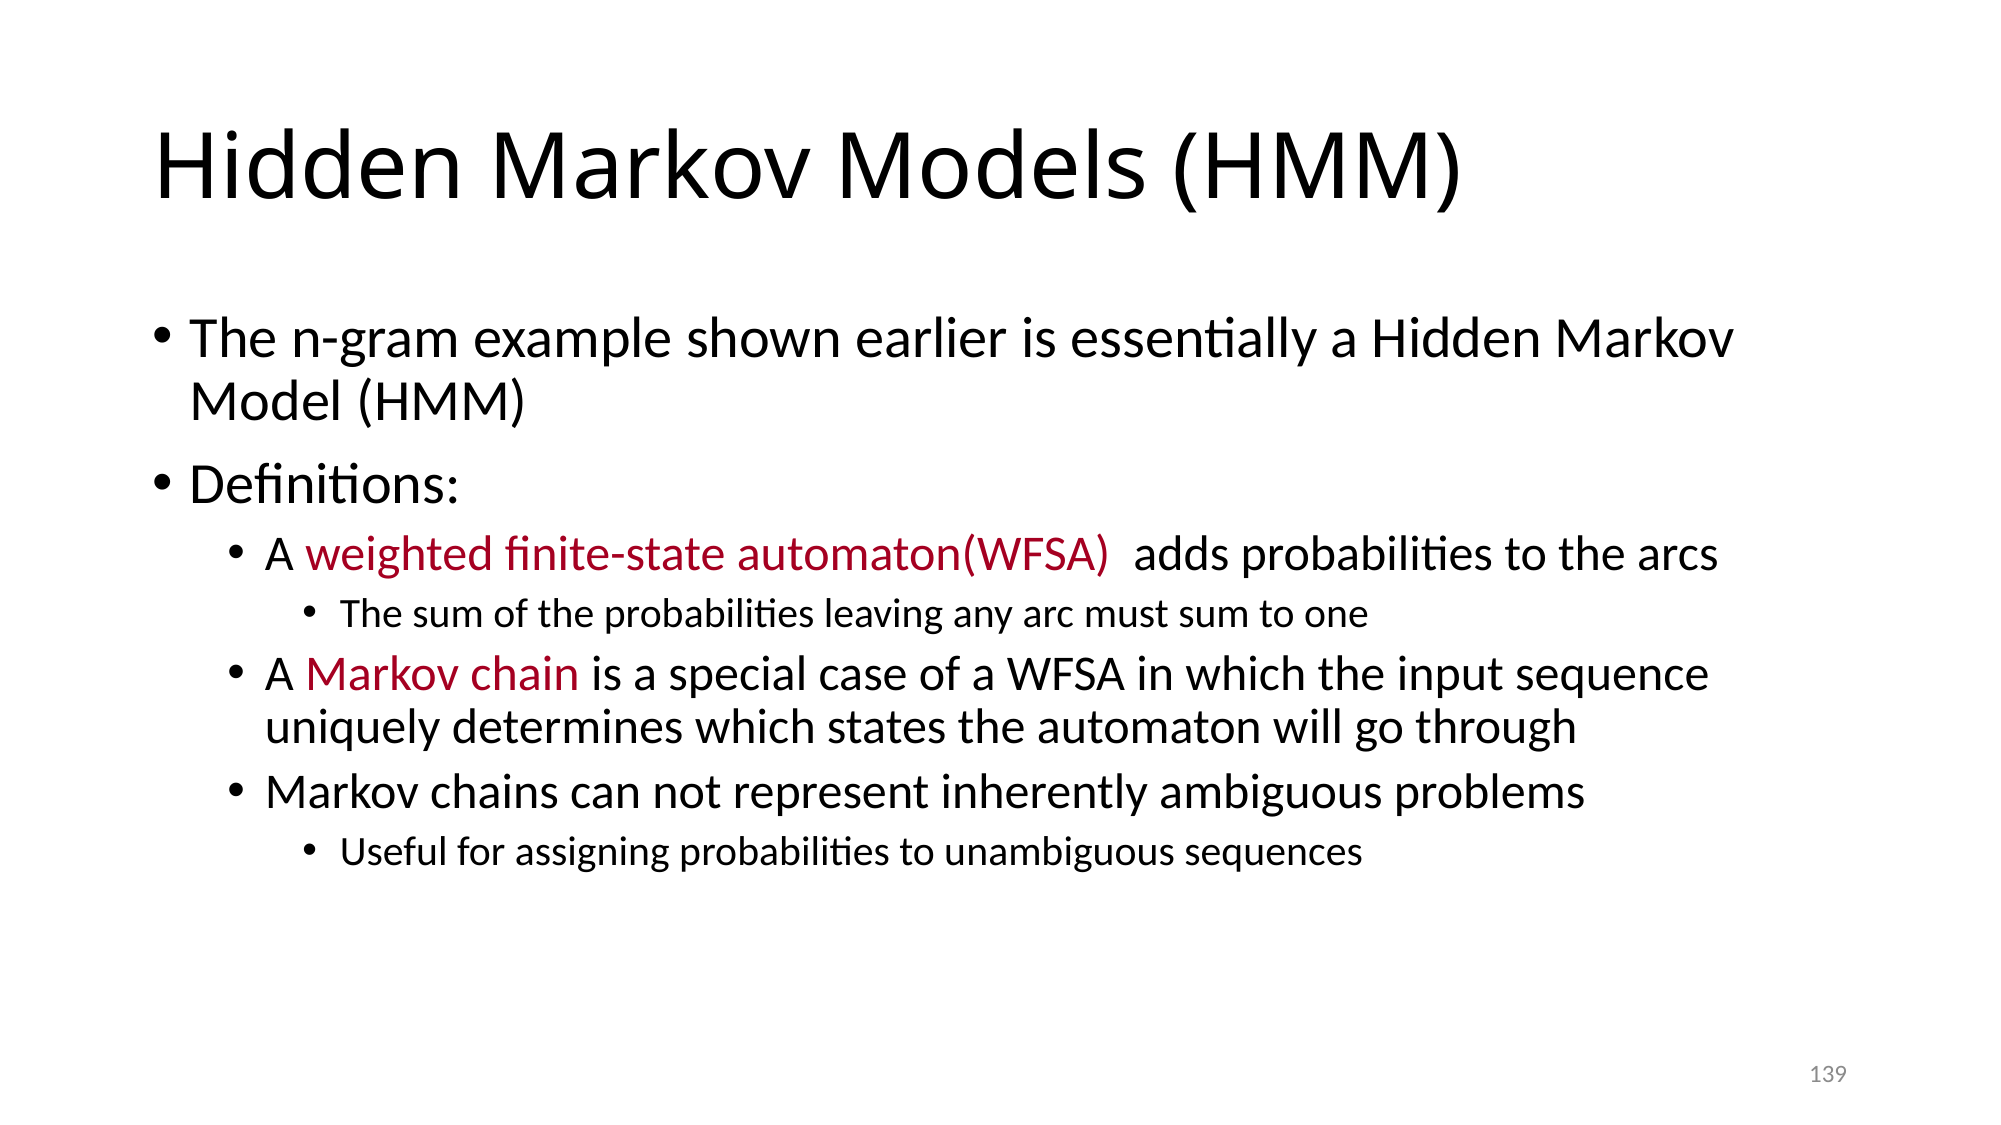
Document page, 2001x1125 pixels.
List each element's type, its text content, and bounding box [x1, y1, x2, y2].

slide_number 139 [1412, 1042, 1863, 1103]
title Hidden Markov Models (HMM) [137, 59, 1863, 278]
list The n-gram example shown earlier is essentially a Hidden Markov Model (HMM) Definitions: A weighted finite-state automaton(WFSA) adds probabilities to the arcs The sum of the probabilities leaving any arc must sum to one A Markov chain is a special case of a WFSA in which the input sequence uniquely determines which states the automaton will go through Markov chains can not represent inherently ambiguous problems Useful for assigning probabilities to unambiguous sequences [137, 299, 1863, 1014]
